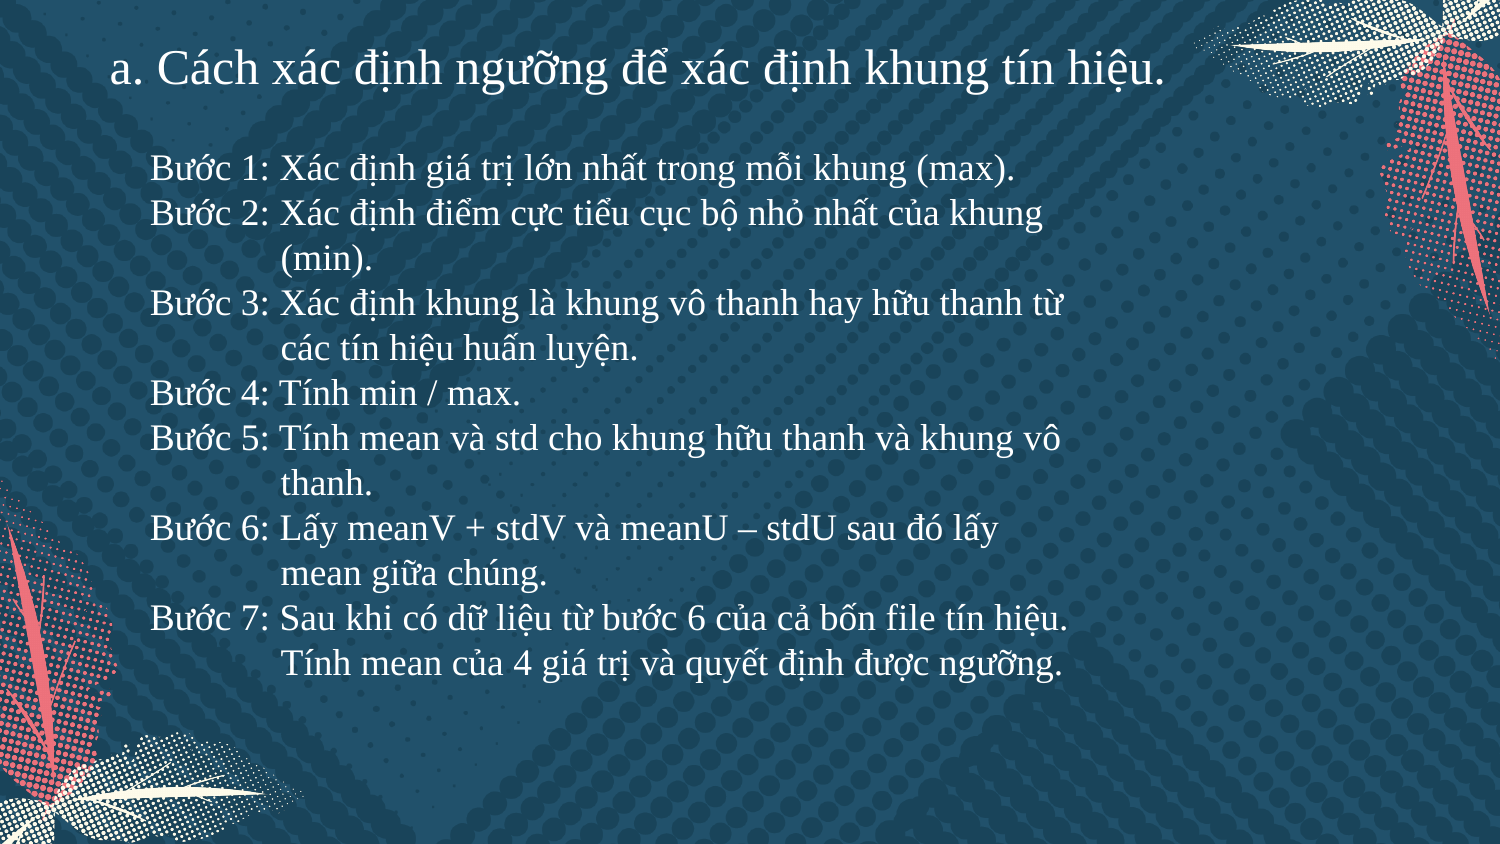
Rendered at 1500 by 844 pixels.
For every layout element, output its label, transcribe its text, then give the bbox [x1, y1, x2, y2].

text_box Bước 1: Xác định giá trị lớn nhất trong mỗi khung (max). Bước 2: Xác định điểm cực tiểu cục bộ nhỏ nhất của khung (min). Bước 3: Xác định khung là khung vô thanh hay hữu thanh từ các tín hiệu huấn luyện. Bước 4: Tính min / max. Bước 5: Tính mean và std cho khung hữu thanh và khung vô thanh. Bước 6: Lấy meanV + stdV và meanU – stdU sau đó lấy mean giữa chúng. Bước 7: Sau khi có dữ liệu từ bước 6 của cả bốn file tín hiệu. Tính mean của 4 giá trị và quyết định được ngưỡng. [115, 135, 1168, 736]
picture [0, 0, 1500, 844]
text_box a. Cách xác định ngưỡng để xác định khung tín hiệu. [94, 27, 1212, 102]
